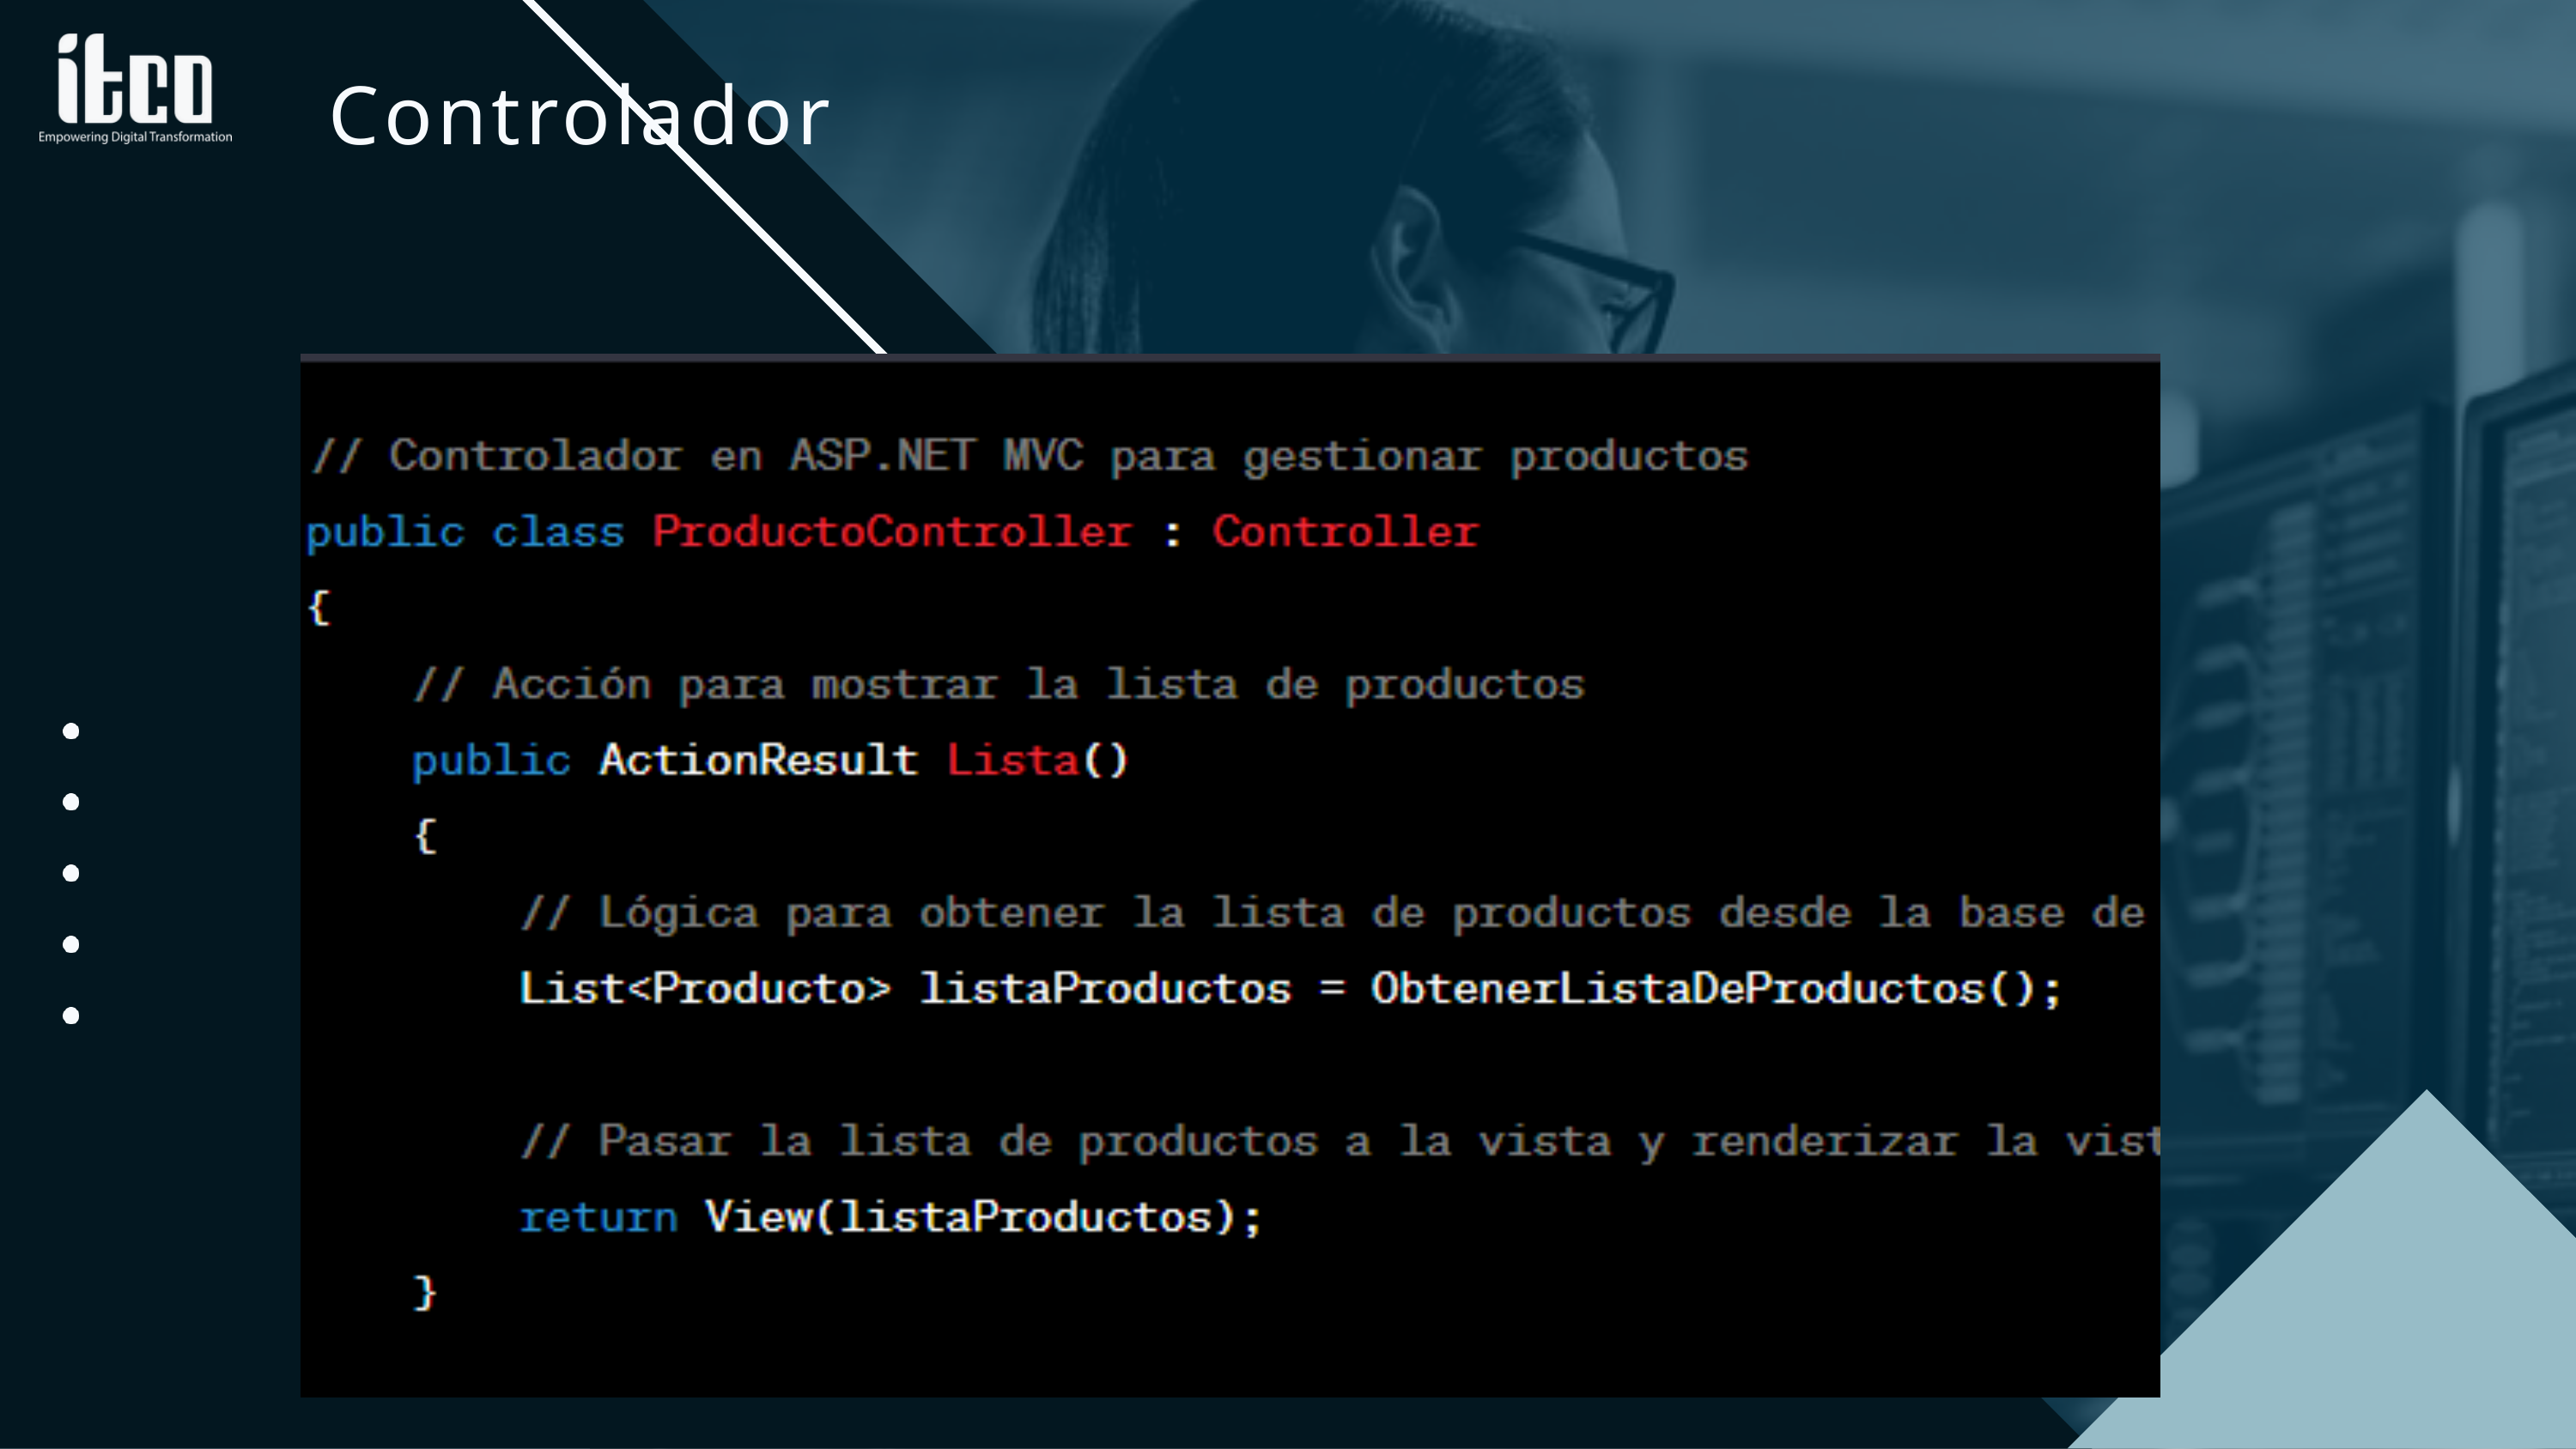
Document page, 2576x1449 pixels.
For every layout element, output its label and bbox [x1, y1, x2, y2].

picture [39, 33, 232, 145]
text_box [0, 0, 2576, 1449]
picture [301, 354, 2160, 1398]
